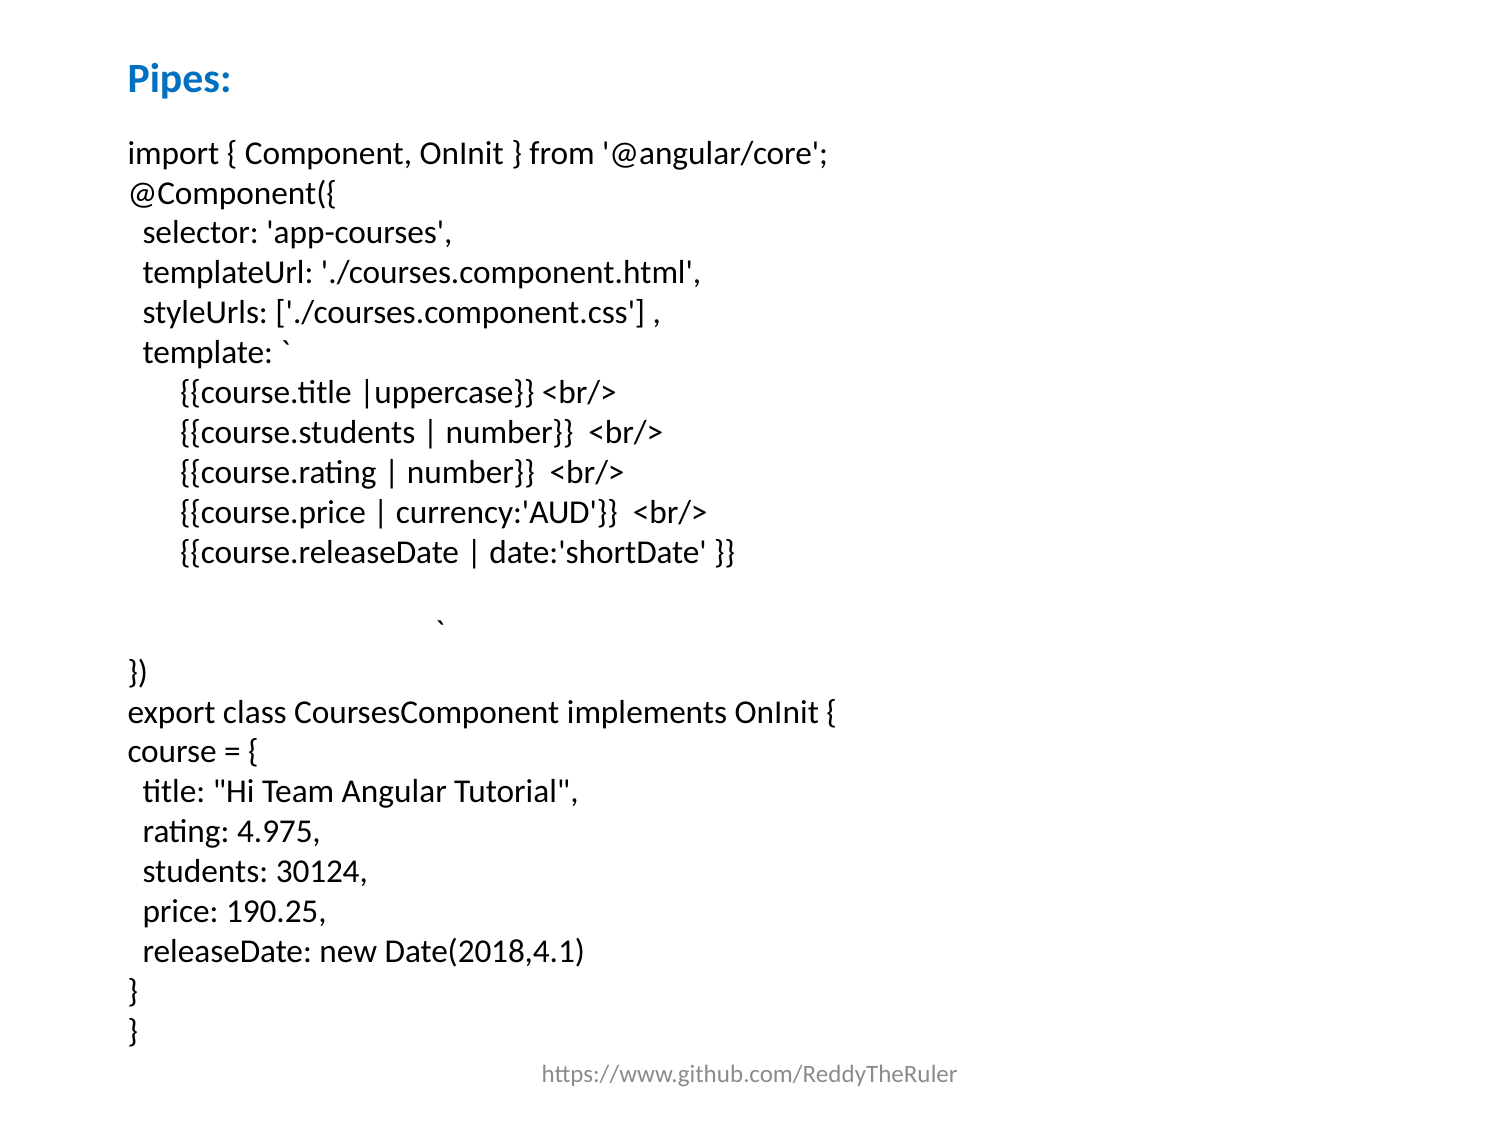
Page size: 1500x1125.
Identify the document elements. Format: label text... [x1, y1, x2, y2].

footer https://www.github.com/ReddyTheRuler [512, 1042, 988, 1103]
text_box Pipes: import { Component, OnInit } from '@angular/core'; @Component({ selector: 'app-courses', templateUrl: './courses.component.html', styleUrls: ['./courses.component.css'] , template: ` {{course.title |uppercase}} <br/> {{course.students | number}} <br/> {{course.rating | number}} <br/> {{course.price | currency:'AUD'}} <br/> {{course.releaseDate | date:'shortDate' }} ` }) export class CoursesComponent implements OnInit { course = { title: "Hi Team Angular Tutorial", rating: 4.975, students: 30124, price: 190.25, releaseDate: new Date(2018,4.1) } } [112, 43, 1375, 1057]
